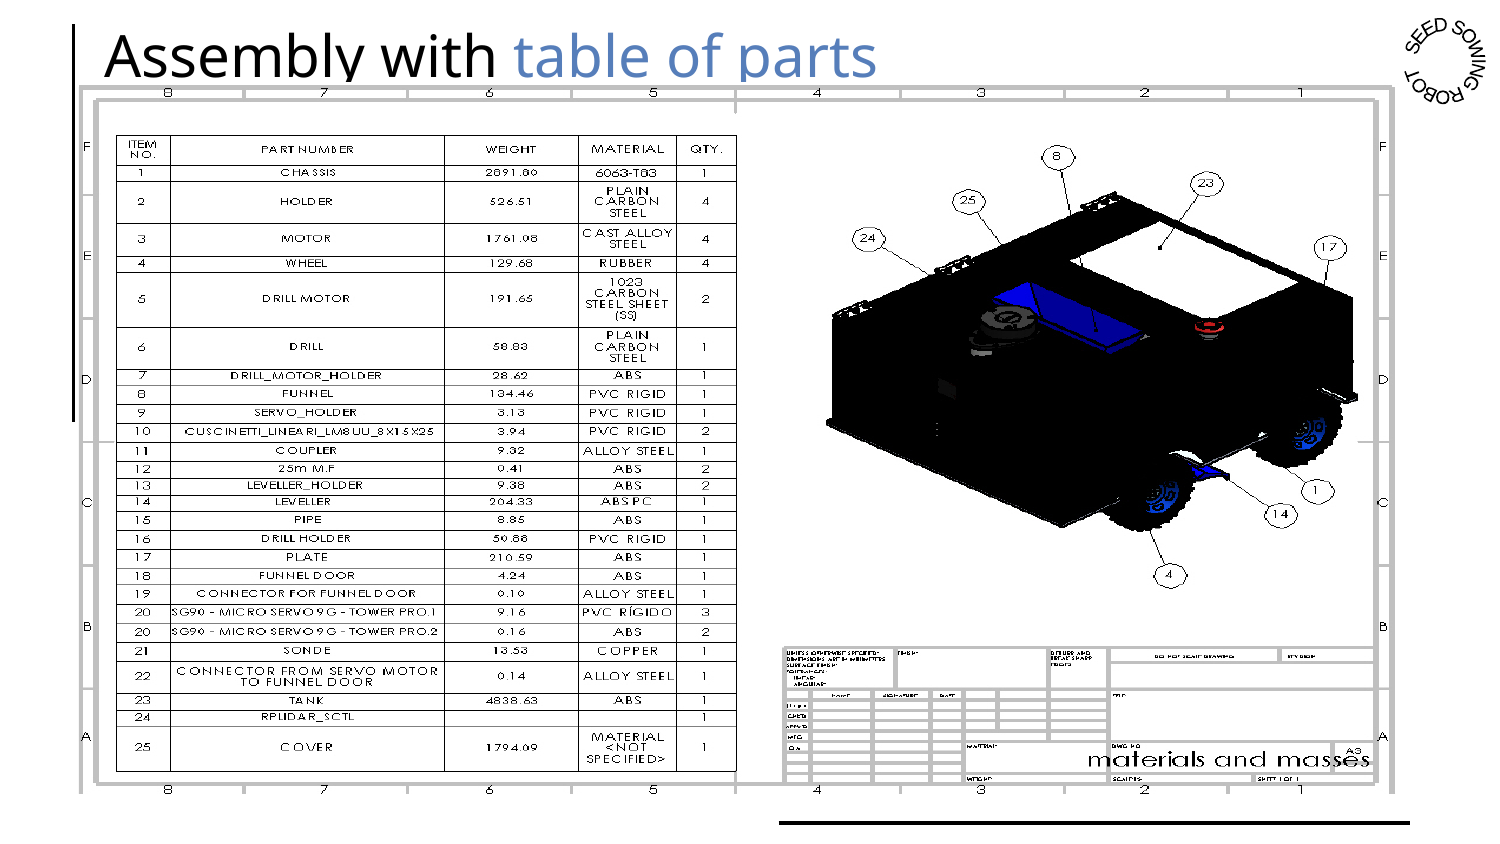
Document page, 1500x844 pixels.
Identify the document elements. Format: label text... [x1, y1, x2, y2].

title Assembly with table of parts [89, 17, 1292, 82]
picture [78, 82, 1399, 794]
